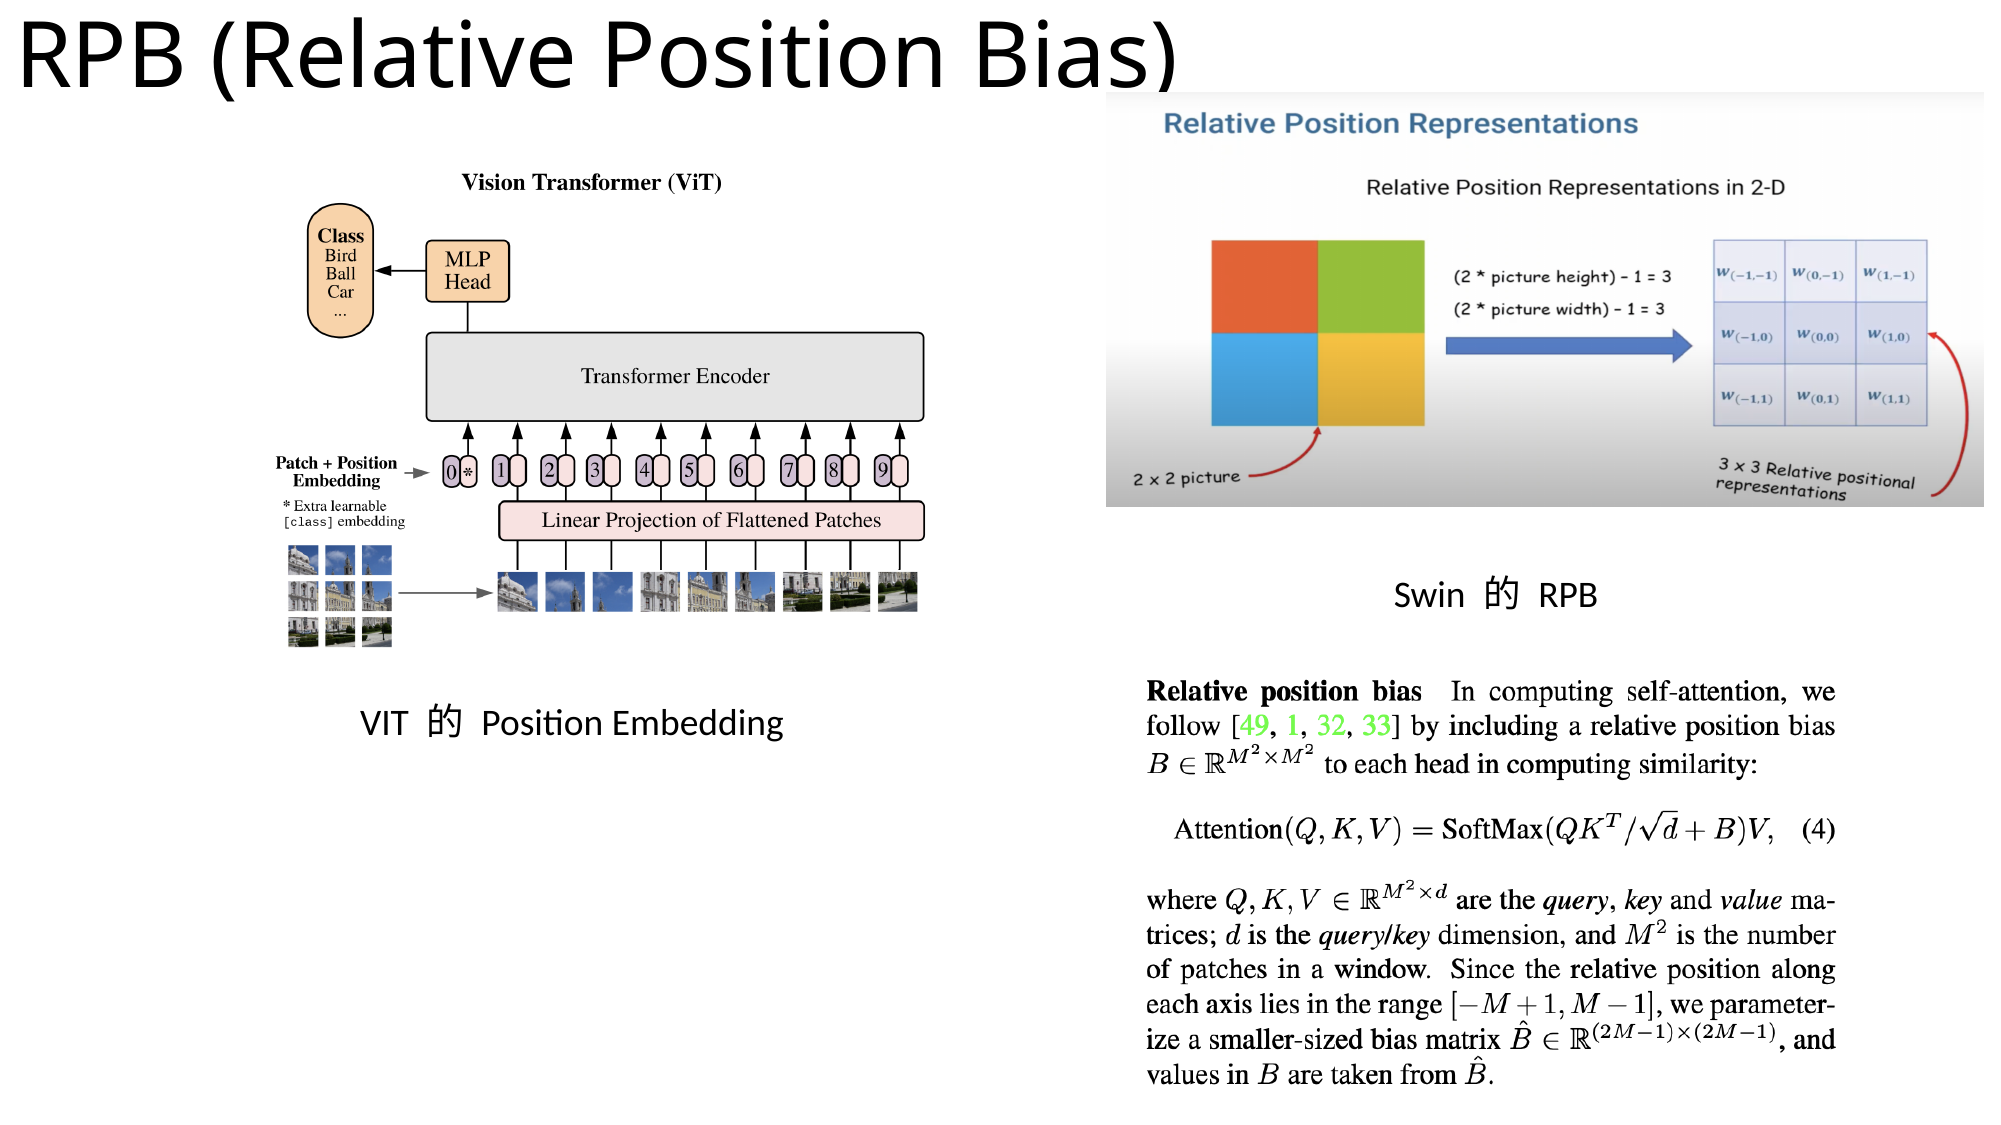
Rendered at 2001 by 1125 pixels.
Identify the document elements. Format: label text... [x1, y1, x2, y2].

text_box Swin 的 RPB [1379, 562, 1938, 623]
title RPB (Relative Position Bias) [0, 0, 1725, 167]
picture [1133, 664, 1851, 1100]
picture [245, 132, 964, 665]
text_box VIT 的 Position Embedding [345, 690, 904, 750]
picture [1106, 92, 1984, 507]
